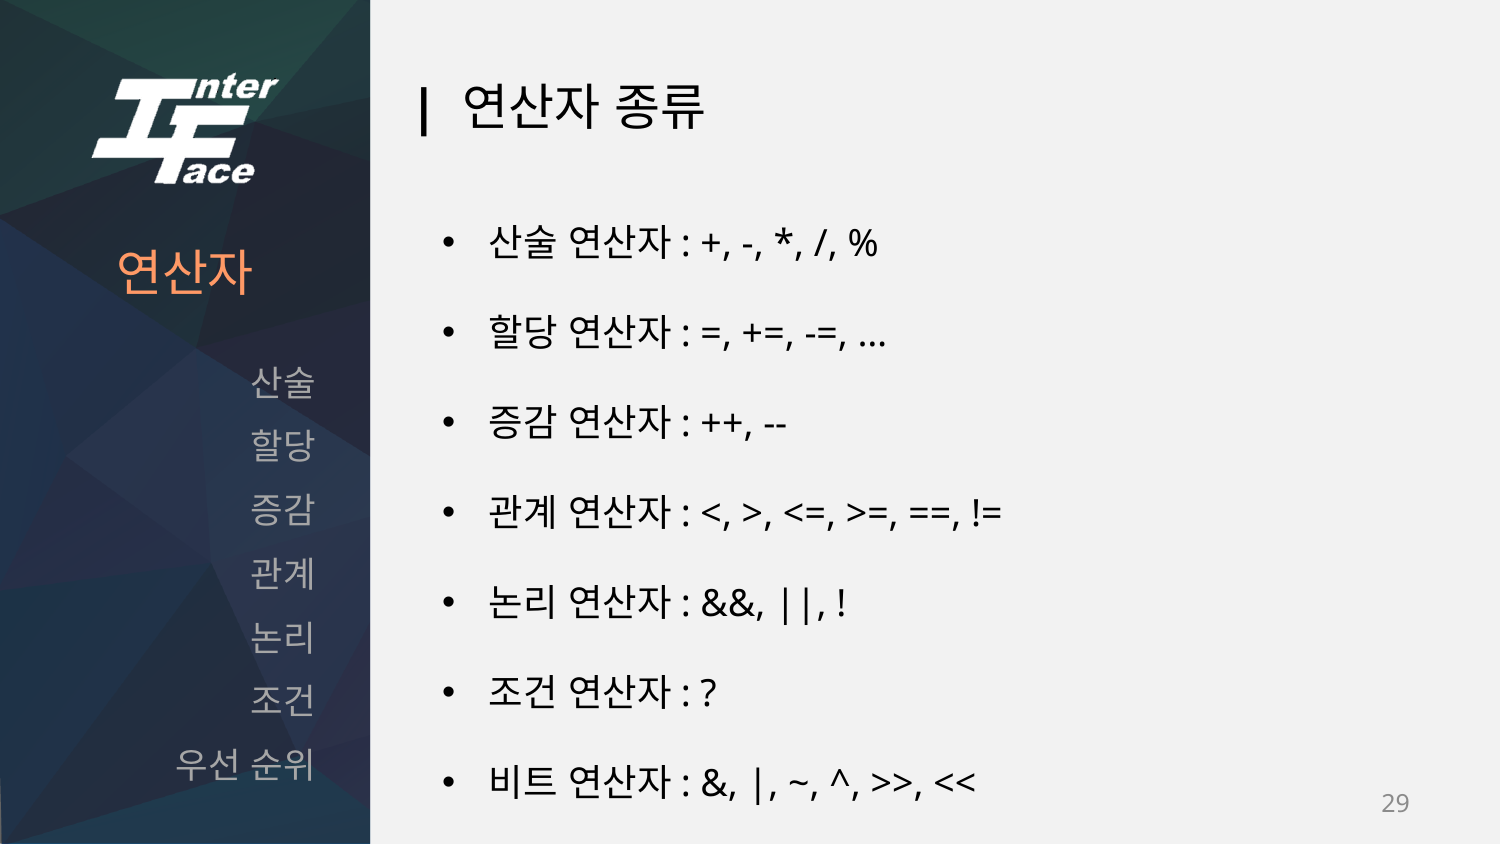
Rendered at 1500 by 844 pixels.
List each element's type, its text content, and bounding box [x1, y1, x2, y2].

text_box 산술 연산자: +, -, *, /, % 할당 연산자: =, +=, -=, … 증감 연산자: ++, -- 관계 연산자: <, >, <=, >=, ==, != 논리 연산자: &&, ||, ! 조건 연산자: ? 비트 연산자: &, |, ~, ^, >>, << [427, 166, 1018, 812]
slide_number 29 [1074, 782, 1425, 827]
text_box | 연산자 종류 [395, 68, 939, 143]
picture [0, 0, 371, 844]
